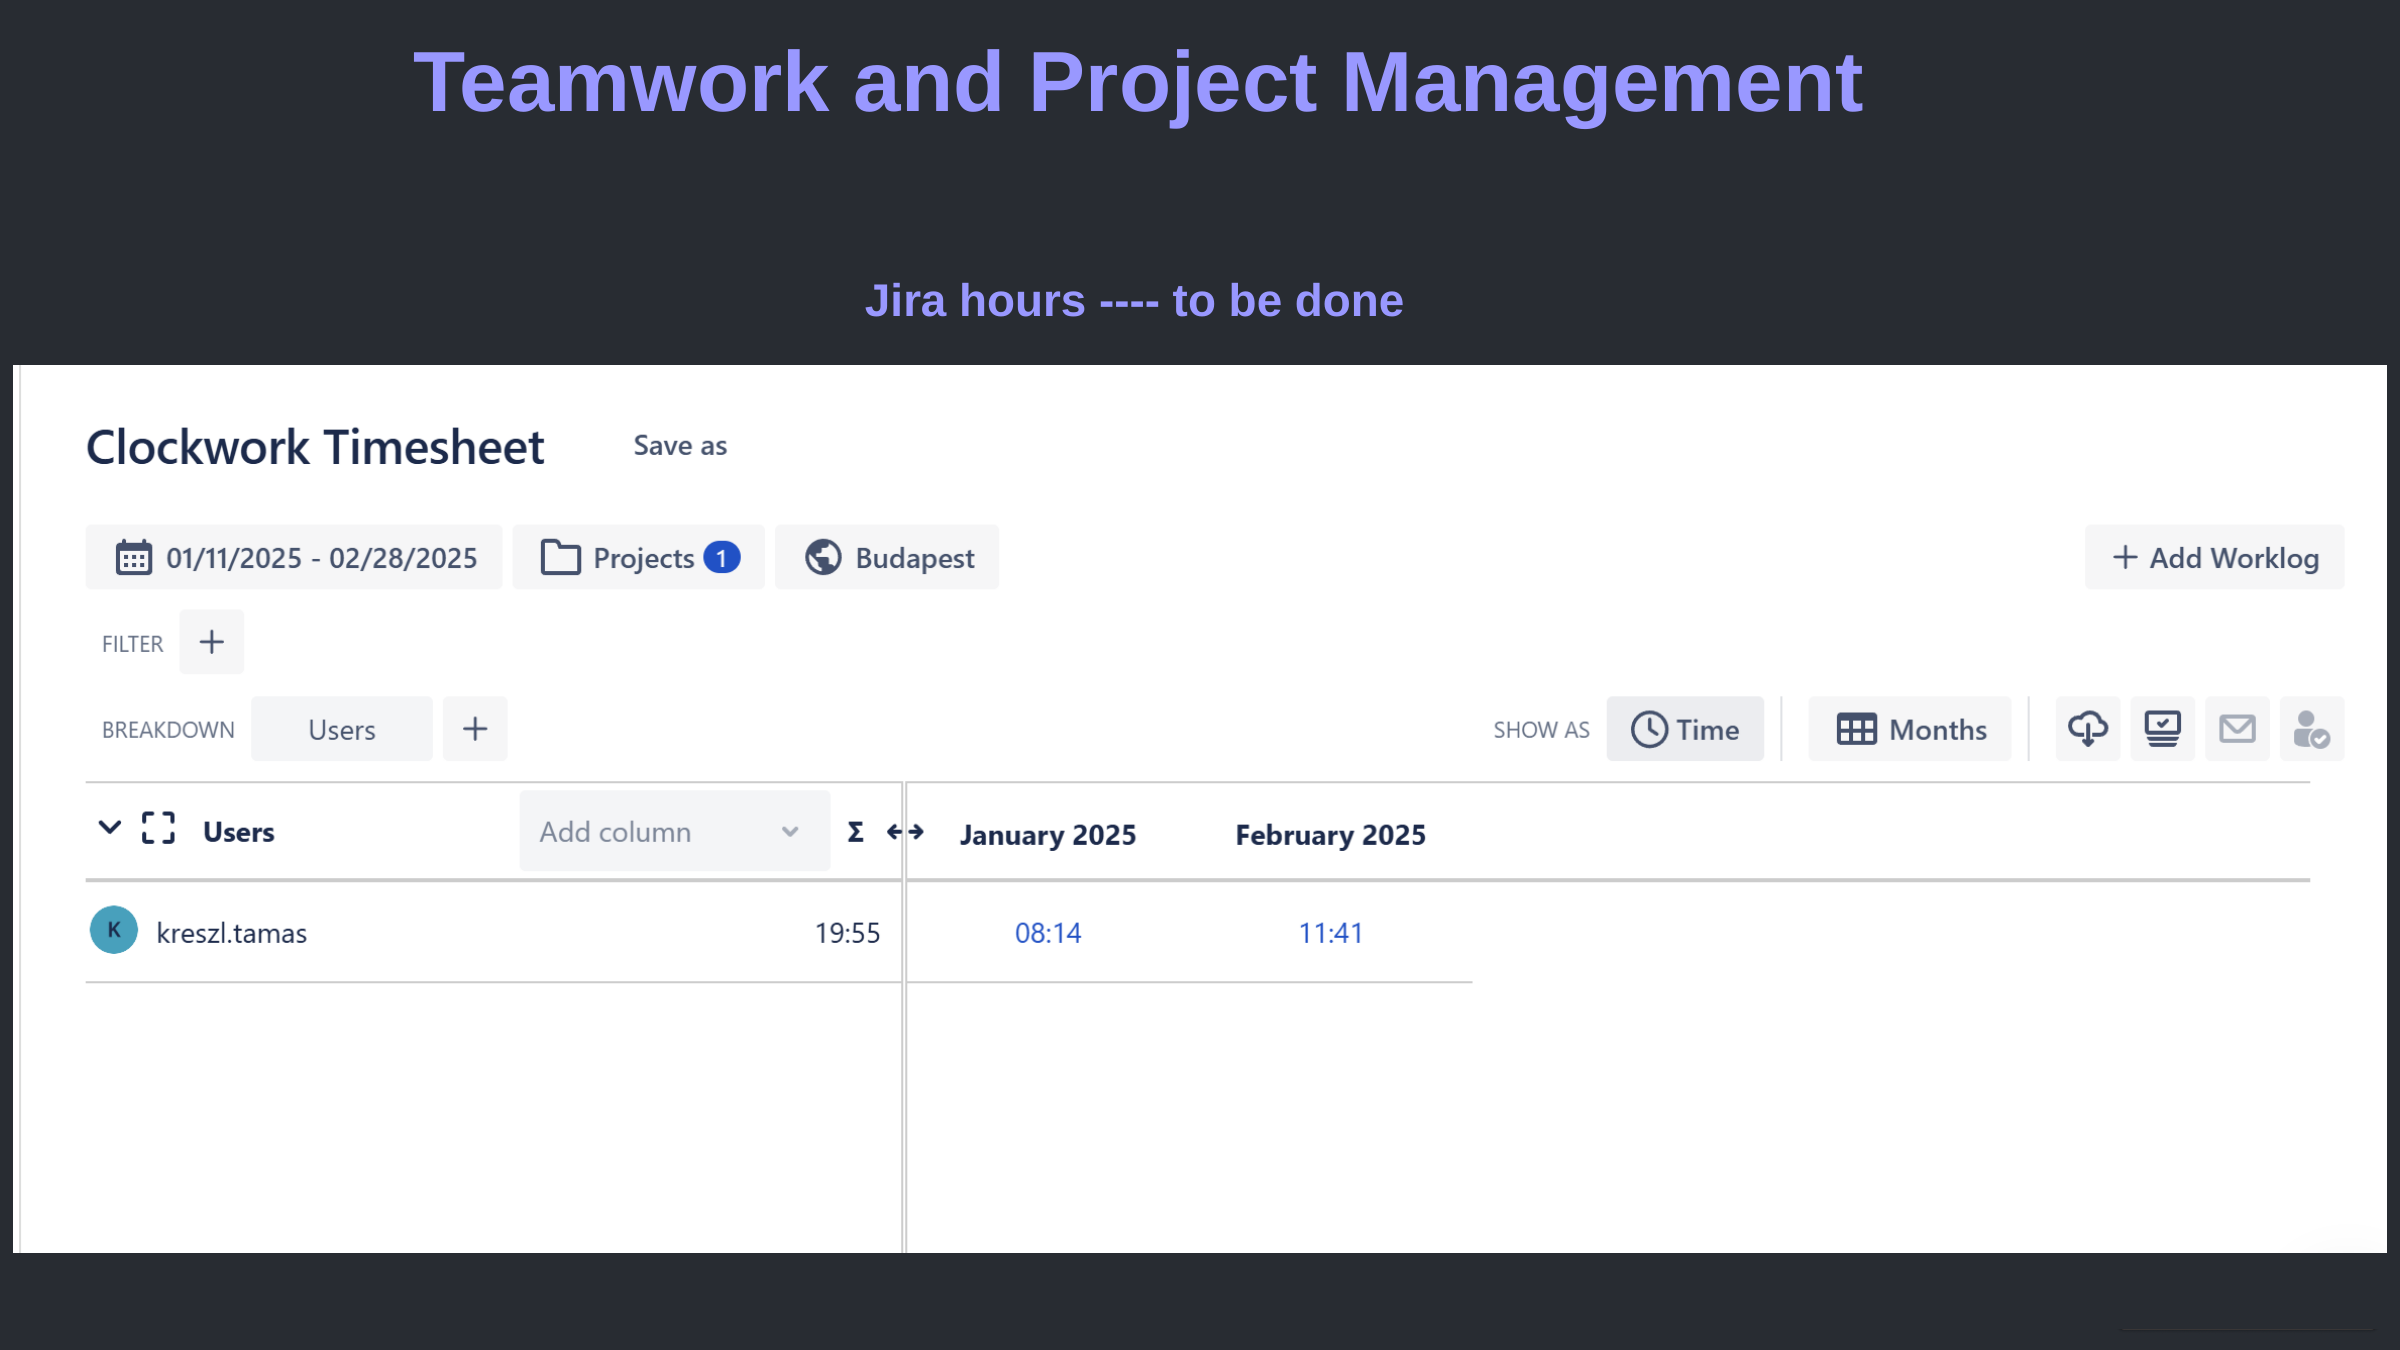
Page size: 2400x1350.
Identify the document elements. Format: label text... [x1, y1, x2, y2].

text_box Jira hours ---- to be done [850, 259, 2051, 333]
text_box Teamwork and Project Management [413, 21, 2190, 237]
picture [13, 365, 2400, 1339]
